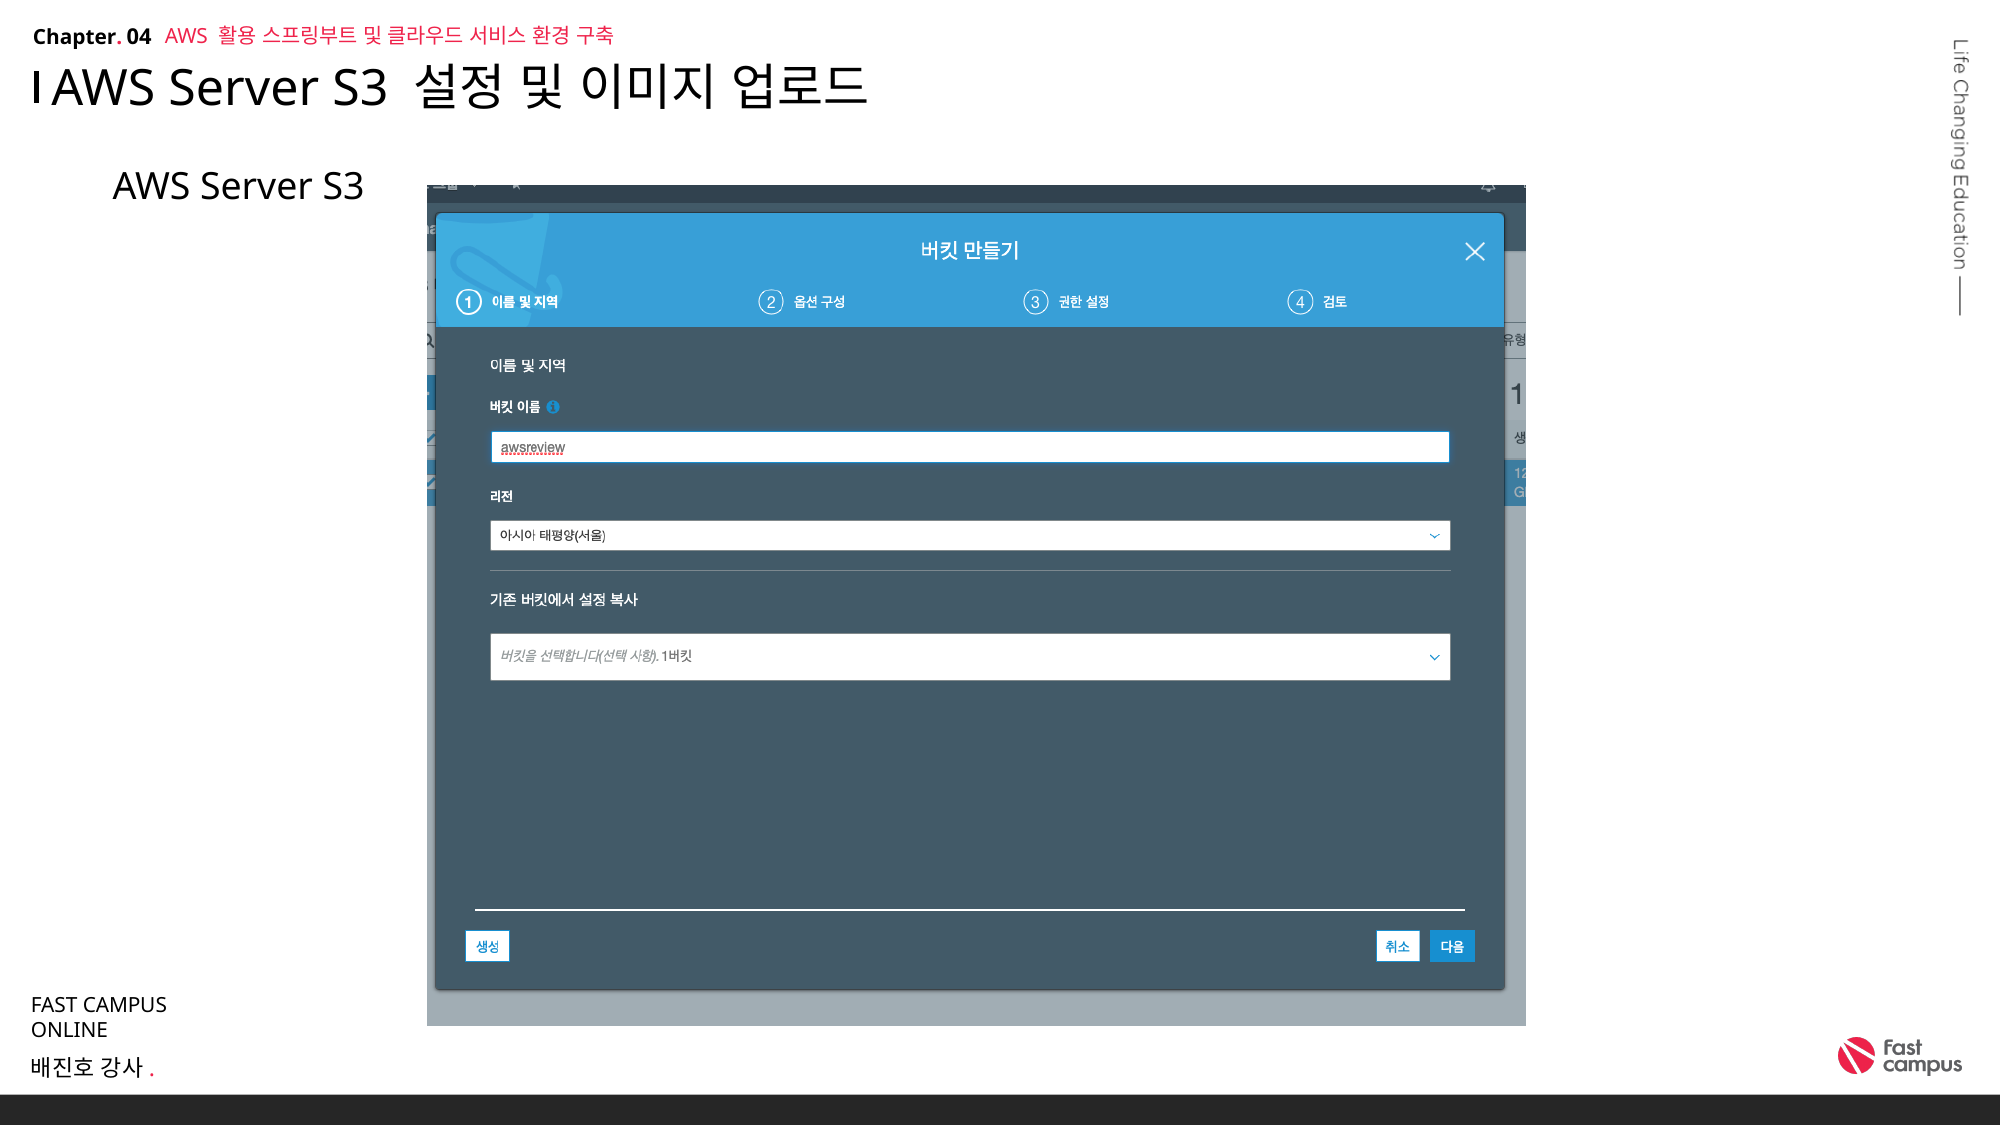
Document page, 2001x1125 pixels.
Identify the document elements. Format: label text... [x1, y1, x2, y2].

text_box AWS Server S3 [97, 154, 380, 215]
list 04 [111, 18, 150, 54]
list AWS 활용 스프링부트 및 클라우드 서비스 환경 구축 [150, 18, 674, 54]
picture [1838, 1037, 1962, 1076]
picture [1942, 23, 1981, 316]
title AWS Server S3 설정 및 이미지 업로드 [36, 54, 1830, 111]
picture [427, 185, 1526, 1026]
